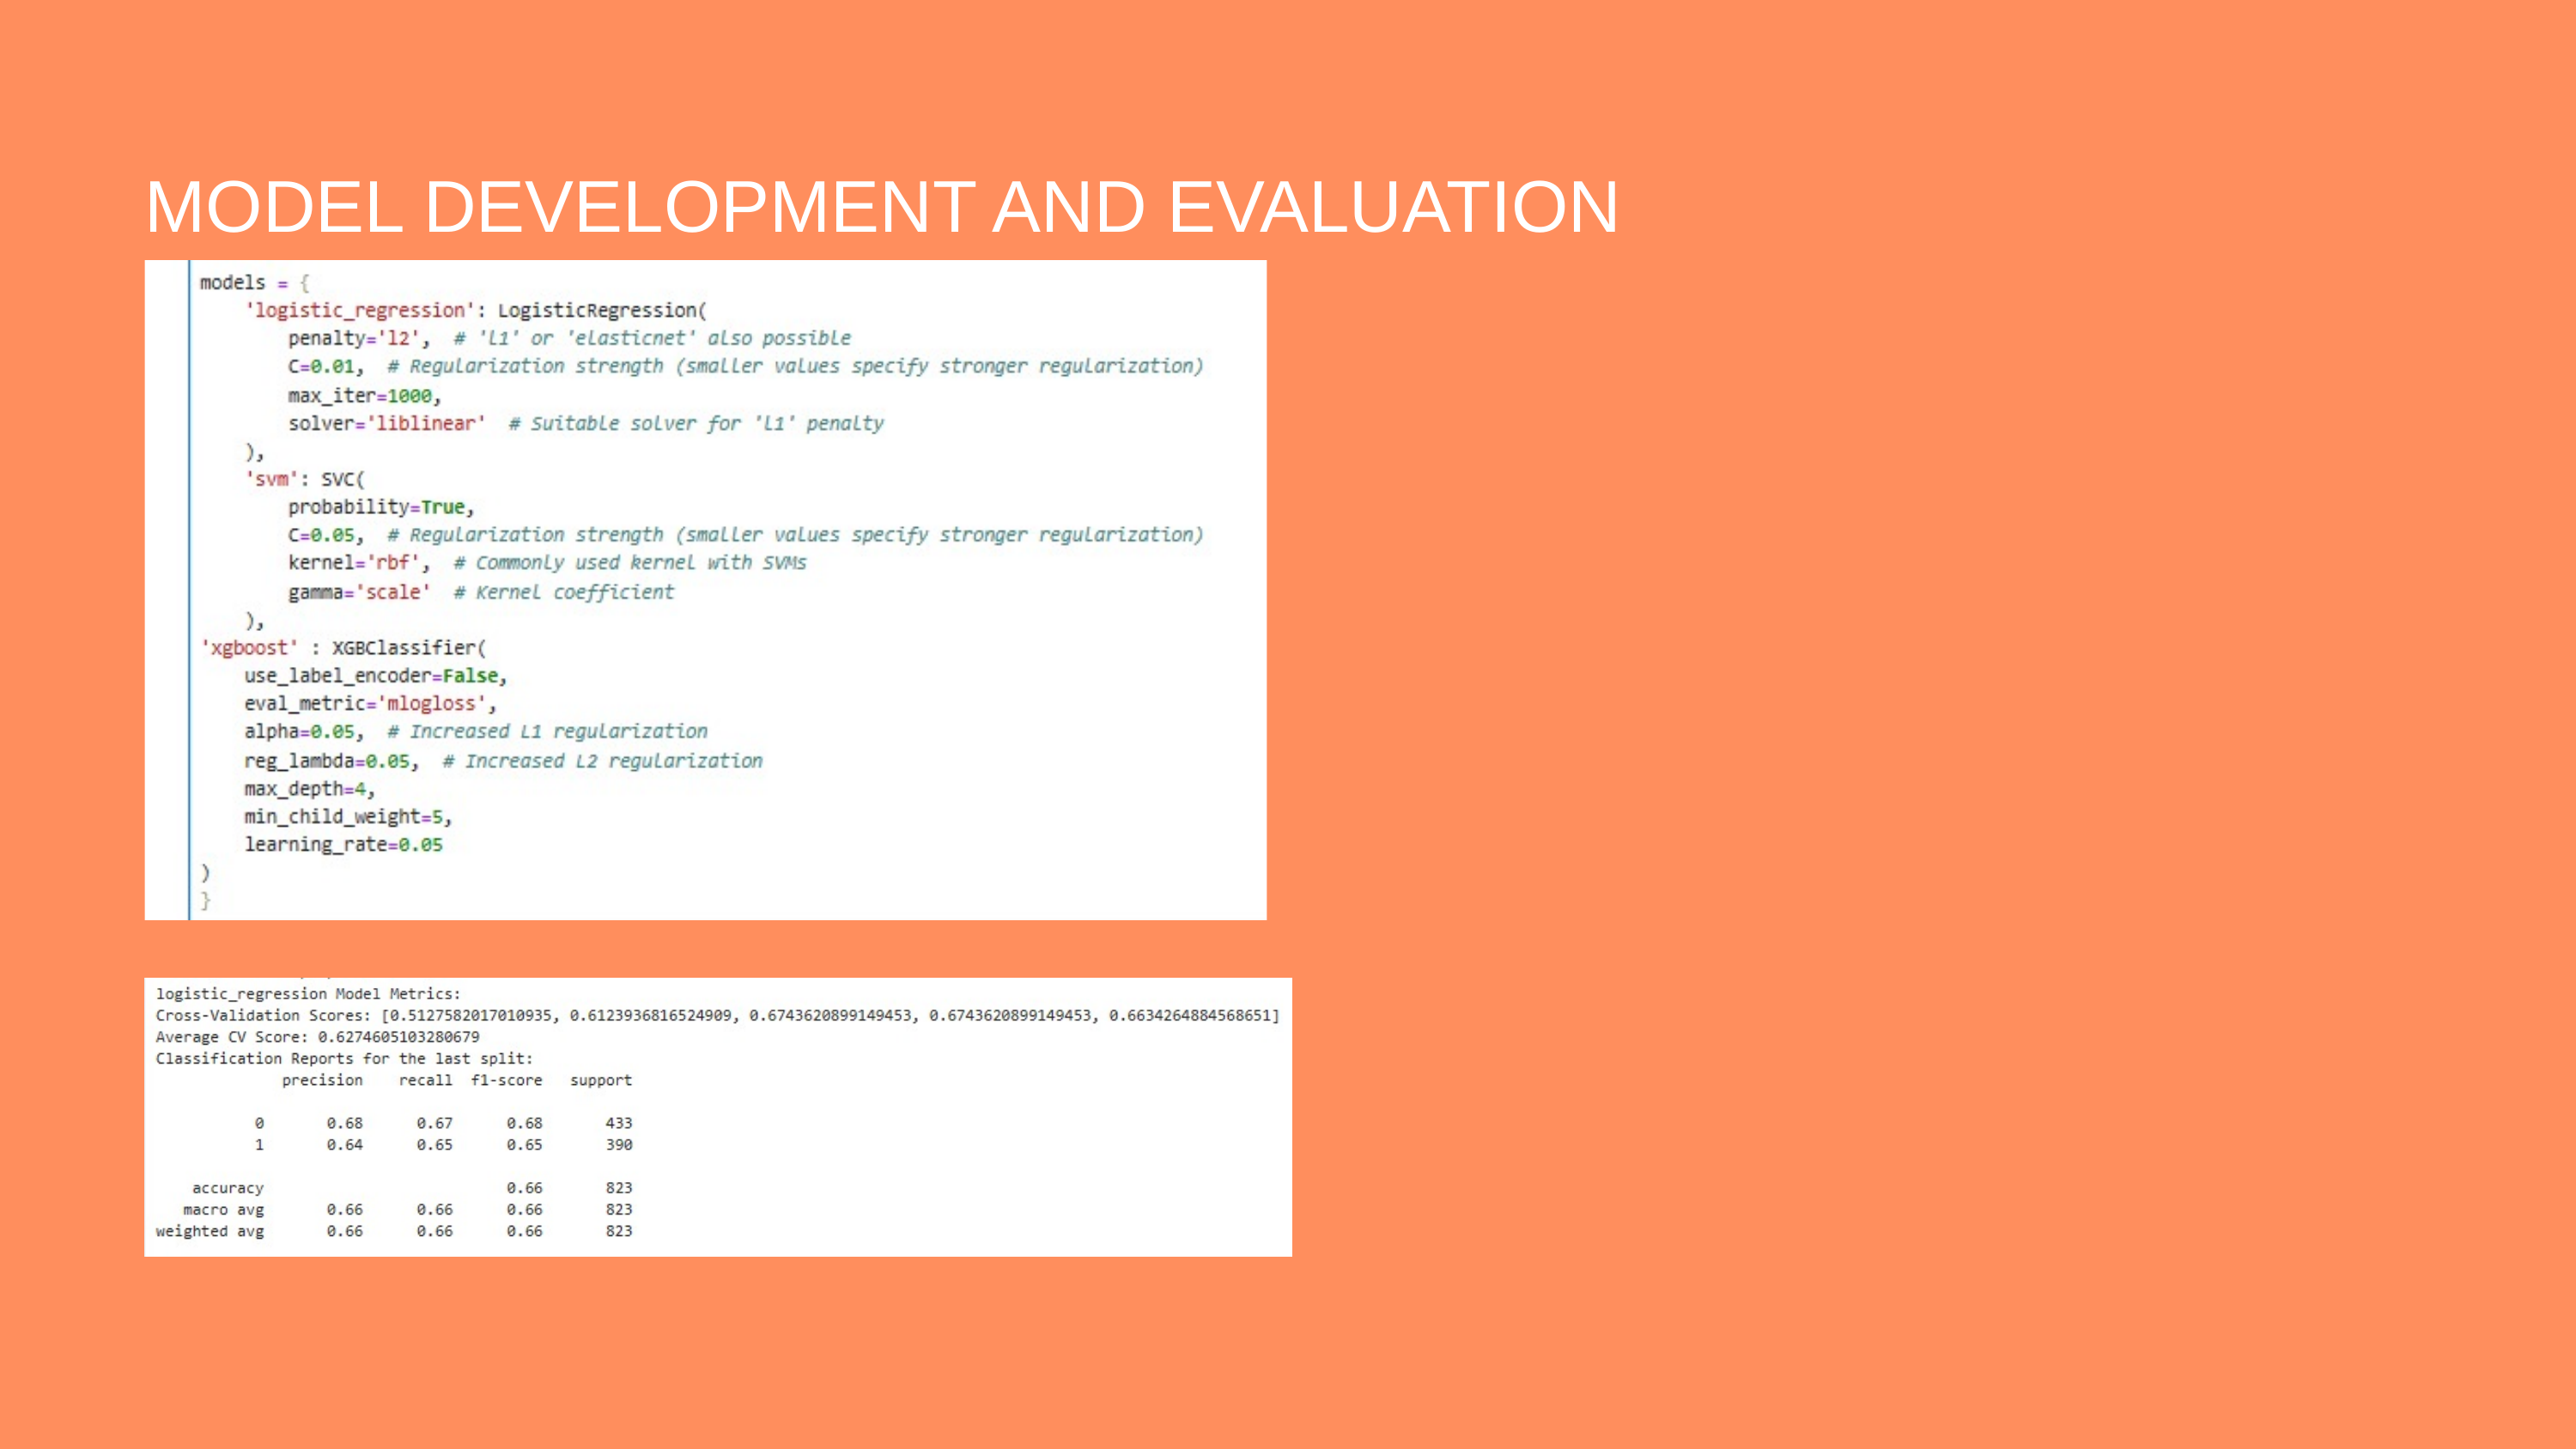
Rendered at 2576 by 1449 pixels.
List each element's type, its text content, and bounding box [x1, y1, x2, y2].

text_box MODEL DEVELOPMENT AND EVALUATION [144, 123, 1699, 247]
picture [144, 978, 1292, 1257]
text_box [144, 260, 1267, 920]
